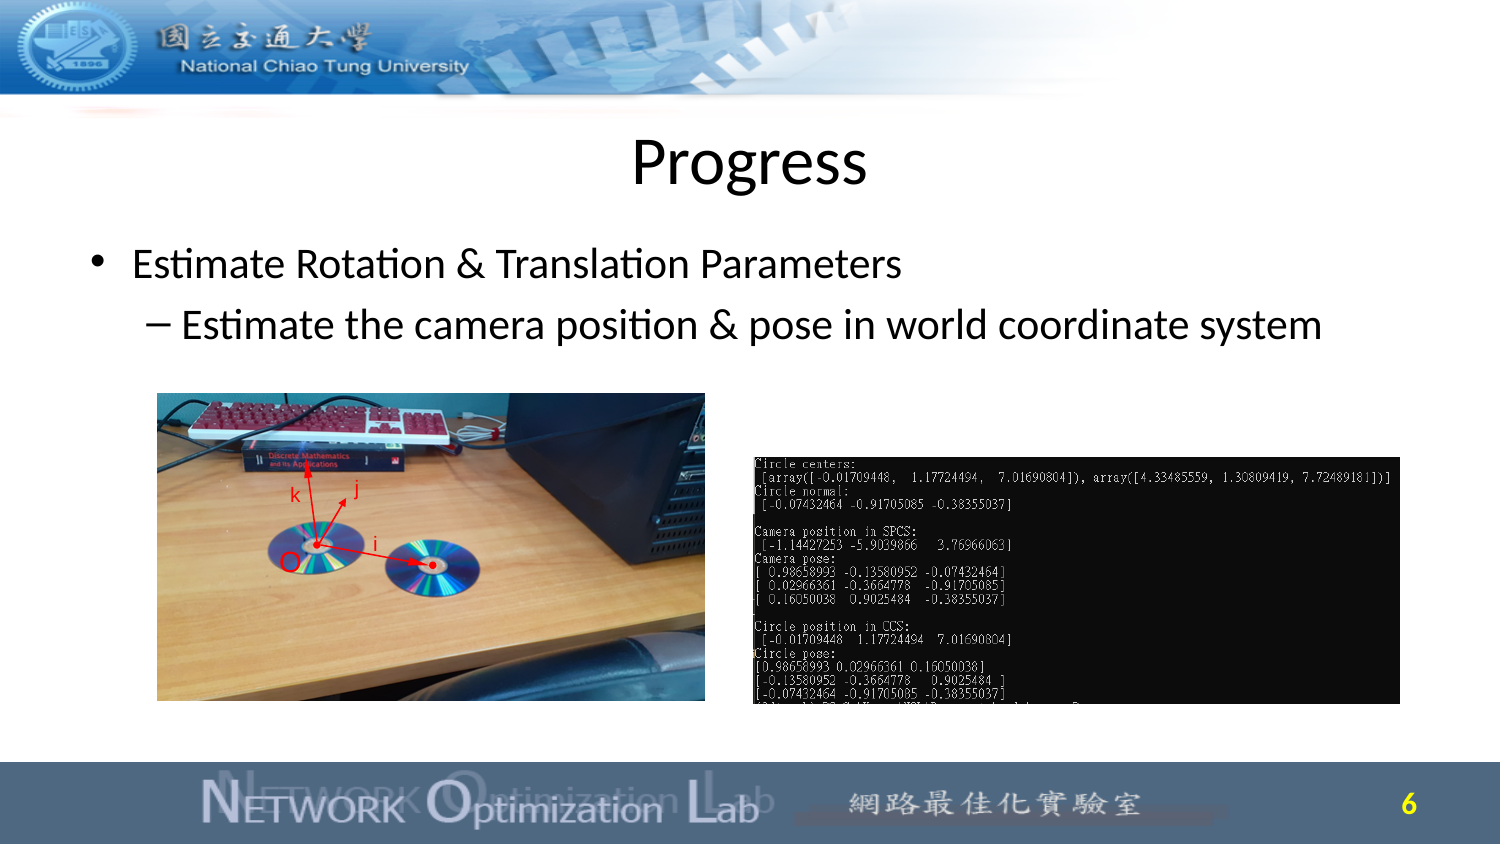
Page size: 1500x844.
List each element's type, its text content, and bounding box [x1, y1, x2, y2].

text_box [156, 393, 705, 701]
title Progress [75, 96, 1425, 219]
list Estimate Rotation & Translation Parameters Estimate the camera position & pose in world coordinate system [75, 226, 1425, 754]
picture [0, 0, 1500, 762]
